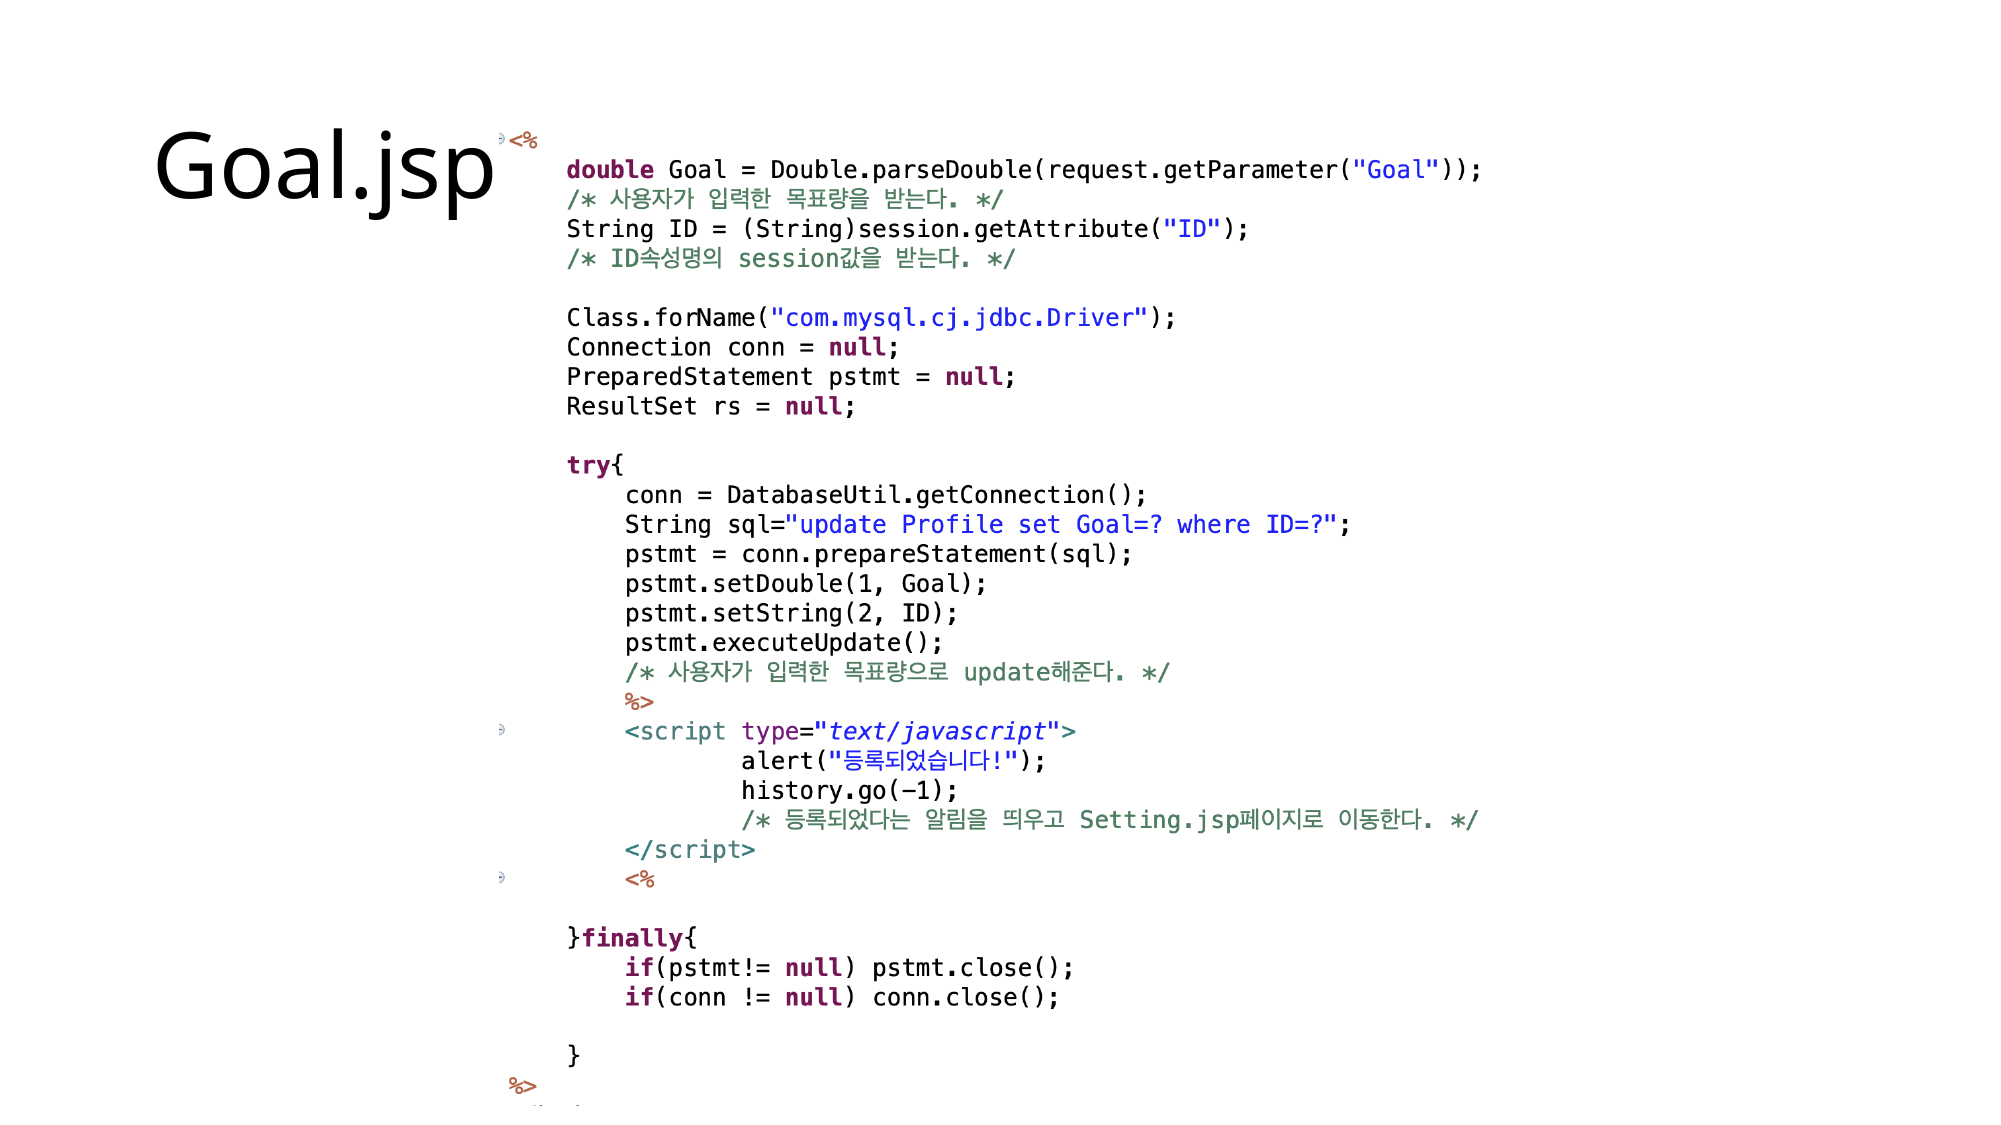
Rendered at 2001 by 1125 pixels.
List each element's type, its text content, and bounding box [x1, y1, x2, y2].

title Goal.jsp [137, 59, 1863, 278]
picture [499, 124, 1501, 1106]
